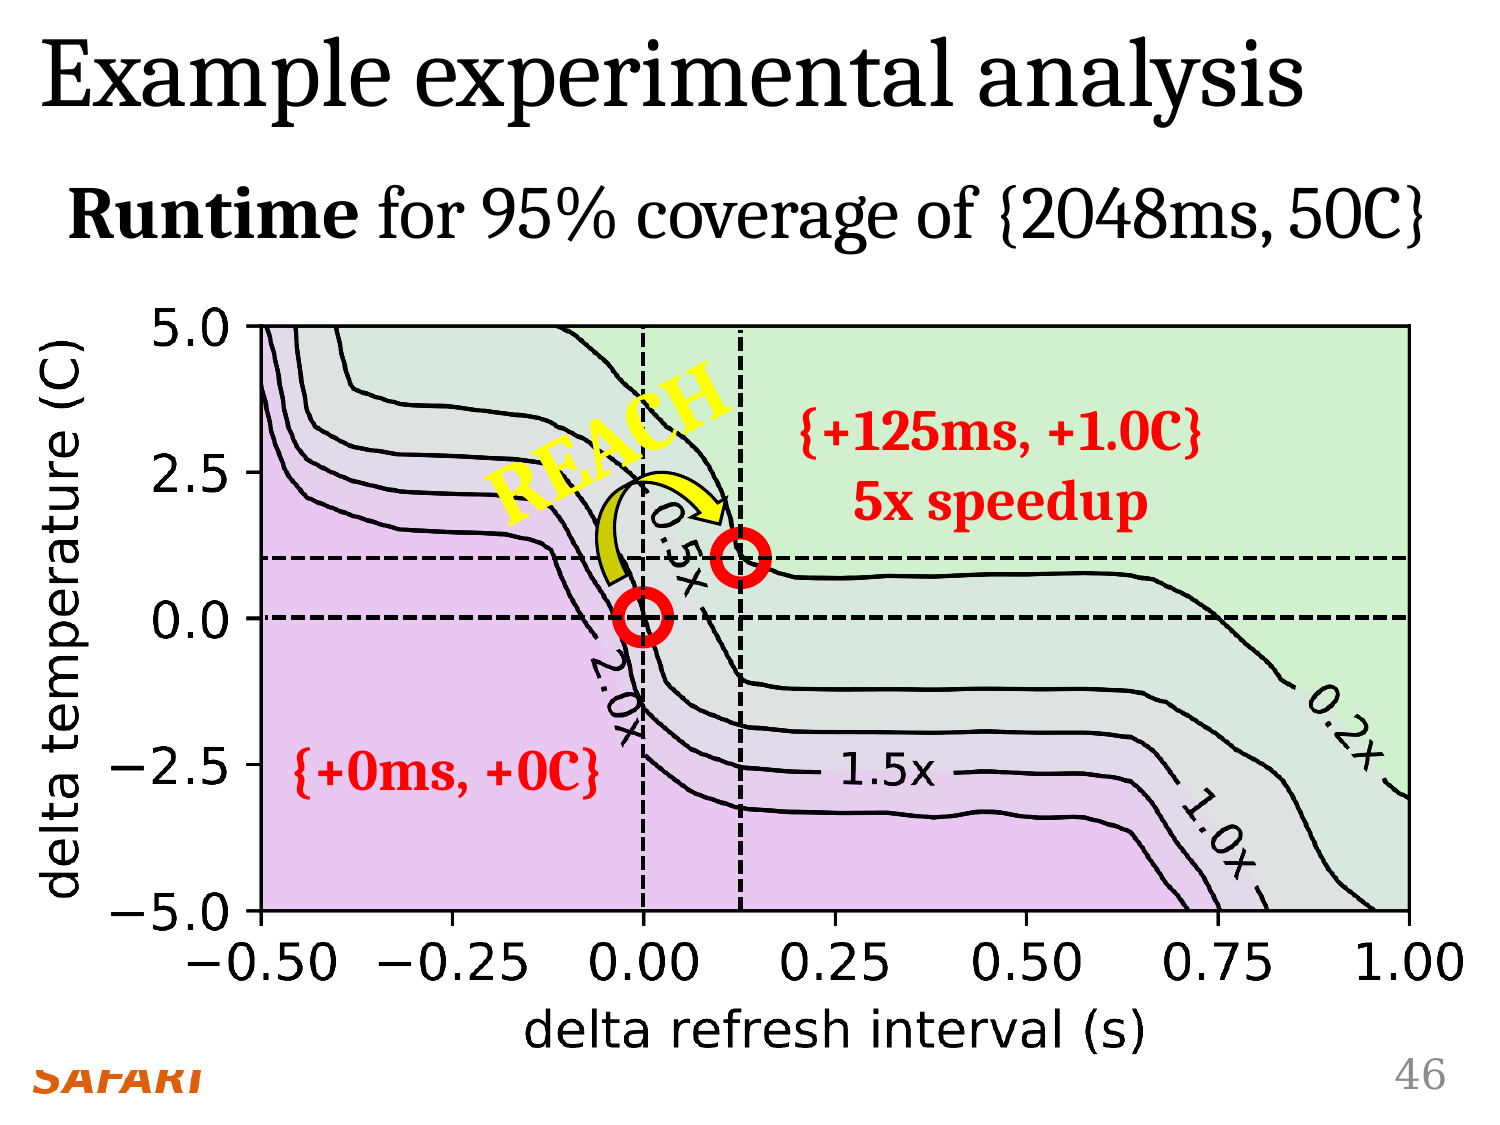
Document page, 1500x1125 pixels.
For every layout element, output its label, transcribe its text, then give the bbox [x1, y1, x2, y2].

list Runtime for 95% coverage of {2048ms, 50C} [12, 166, 1488, 288]
text_box Example experimental analysis [24, 10, 1475, 136]
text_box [18, 264, 1475, 1070]
picture [31, 1070, 209, 1104]
text_box 46 [1299, 1070, 1463, 1103]
